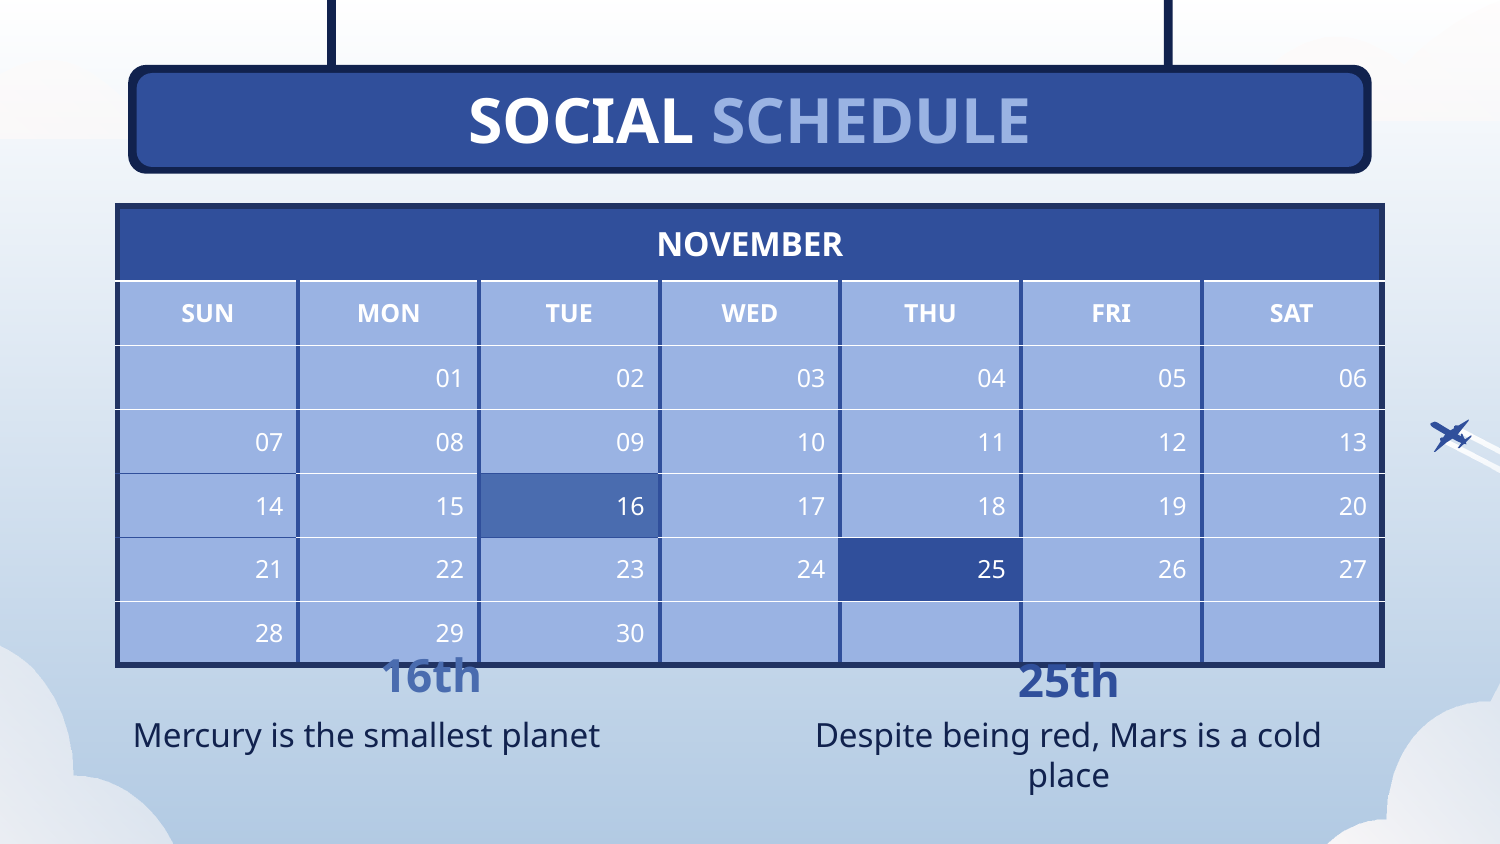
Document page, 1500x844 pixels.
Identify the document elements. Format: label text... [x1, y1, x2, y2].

table_cell [662, 602, 838, 662]
table_cell 14 [120, 474, 296, 537]
text_box Despite being red, Mars is a cold place [755, 698, 1383, 748]
table_cell SUN [120, 282, 296, 345]
table_cell [120, 346, 296, 409]
table_cell 02 [481, 346, 658, 409]
table_cell 19 [1023, 474, 1200, 537]
table_cell SAT [1204, 282, 1379, 345]
table_cell 22 [300, 538, 477, 601]
table_cell 17 [662, 474, 838, 537]
text_box 16th [117, 654, 745, 696]
table_cell 30 [481, 602, 658, 654]
table_cell 28 [120, 602, 296, 654]
table_cell 10 [662, 410, 838, 473]
table_cell 26 [1023, 538, 1200, 601]
table_cell WED [662, 282, 838, 345]
table_cell 09 [481, 410, 658, 473]
table_cell 08 [300, 410, 477, 473]
table_cell MON [300, 282, 477, 345]
table_cell THU [842, 282, 1019, 345]
table_cell FRI [1023, 282, 1200, 345]
text_box 25th [755, 658, 1383, 698]
table_cell 07 [120, 410, 296, 473]
table_cell 16 [481, 474, 658, 537]
table_cell 25 [842, 538, 1019, 601]
table_cell 20 [1204, 474, 1379, 537]
table_cell 11 [842, 410, 1019, 473]
table_cell [1204, 602, 1379, 658]
table_cell 01 [300, 346, 477, 409]
table_cell [842, 602, 1019, 658]
table_cell 23 [481, 538, 658, 601]
table_cell [1023, 602, 1200, 658]
table_cell 18 [842, 474, 1019, 537]
table_cell 15 [300, 474, 477, 537]
table_cell 29 [300, 602, 477, 654]
table_cell 12 [1023, 410, 1200, 473]
table_cell 24 [662, 538, 838, 601]
table_cell 27 [1204, 538, 1379, 601]
table_cell 04 [842, 346, 1019, 409]
table_cell 06 [1204, 346, 1379, 409]
table_cell 13 [1204, 410, 1379, 473]
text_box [1428, 419, 1500, 558]
table_cell 03 [662, 346, 838, 409]
title SOCIAL SCHEDULE [117, 71, 1383, 166]
table_cell TUE [481, 282, 658, 345]
table_cell 21 [120, 538, 296, 601]
table_header NOVEMBER [120, 209, 1379, 280]
table_cell 05 [1023, 346, 1200, 409]
text_box Mercury is the smallest planet [117, 698, 745, 748]
